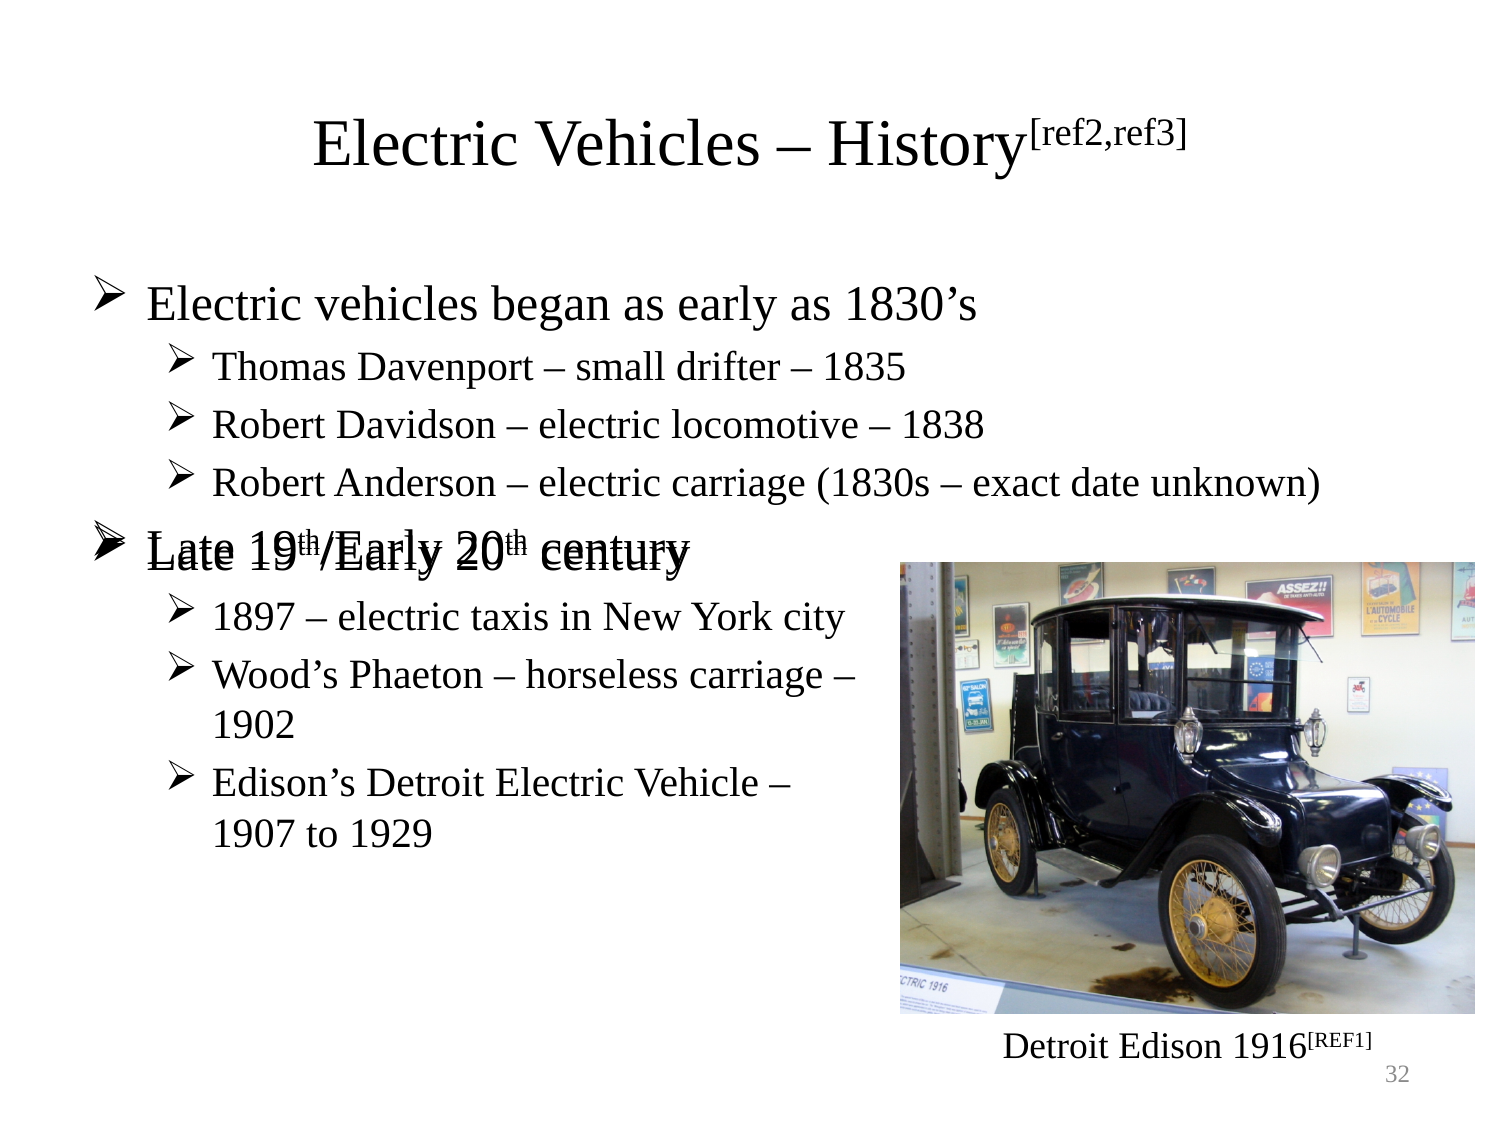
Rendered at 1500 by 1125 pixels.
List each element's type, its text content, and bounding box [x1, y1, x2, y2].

list Electric vehicles began as early as 1830’s Thomas Davenport – small drifter – 1835 Robert Davidson – electric locomotive – 1838 Robert Anderson – electric carriage (1830s – exact date unknown) Late 19th/Early 20th century [75, 262, 1425, 1005]
slide_number 32 [1074, 1042, 1425, 1103]
text_box Detroit Edison 1916[REF1] [900, 1021, 1475, 1074]
title Electric Vehicles – History[ref2,ref3] [75, 45, 1425, 233]
text_box Late 19th/Early 20th century 1897 – electric taxis in New York city Wood’s Phaeton – horseless carriage – 1902 Edison’s Detroit Electric Vehicle – 1907 to 1929 [74, 512, 888, 1063]
picture [899, 562, 1476, 1014]
